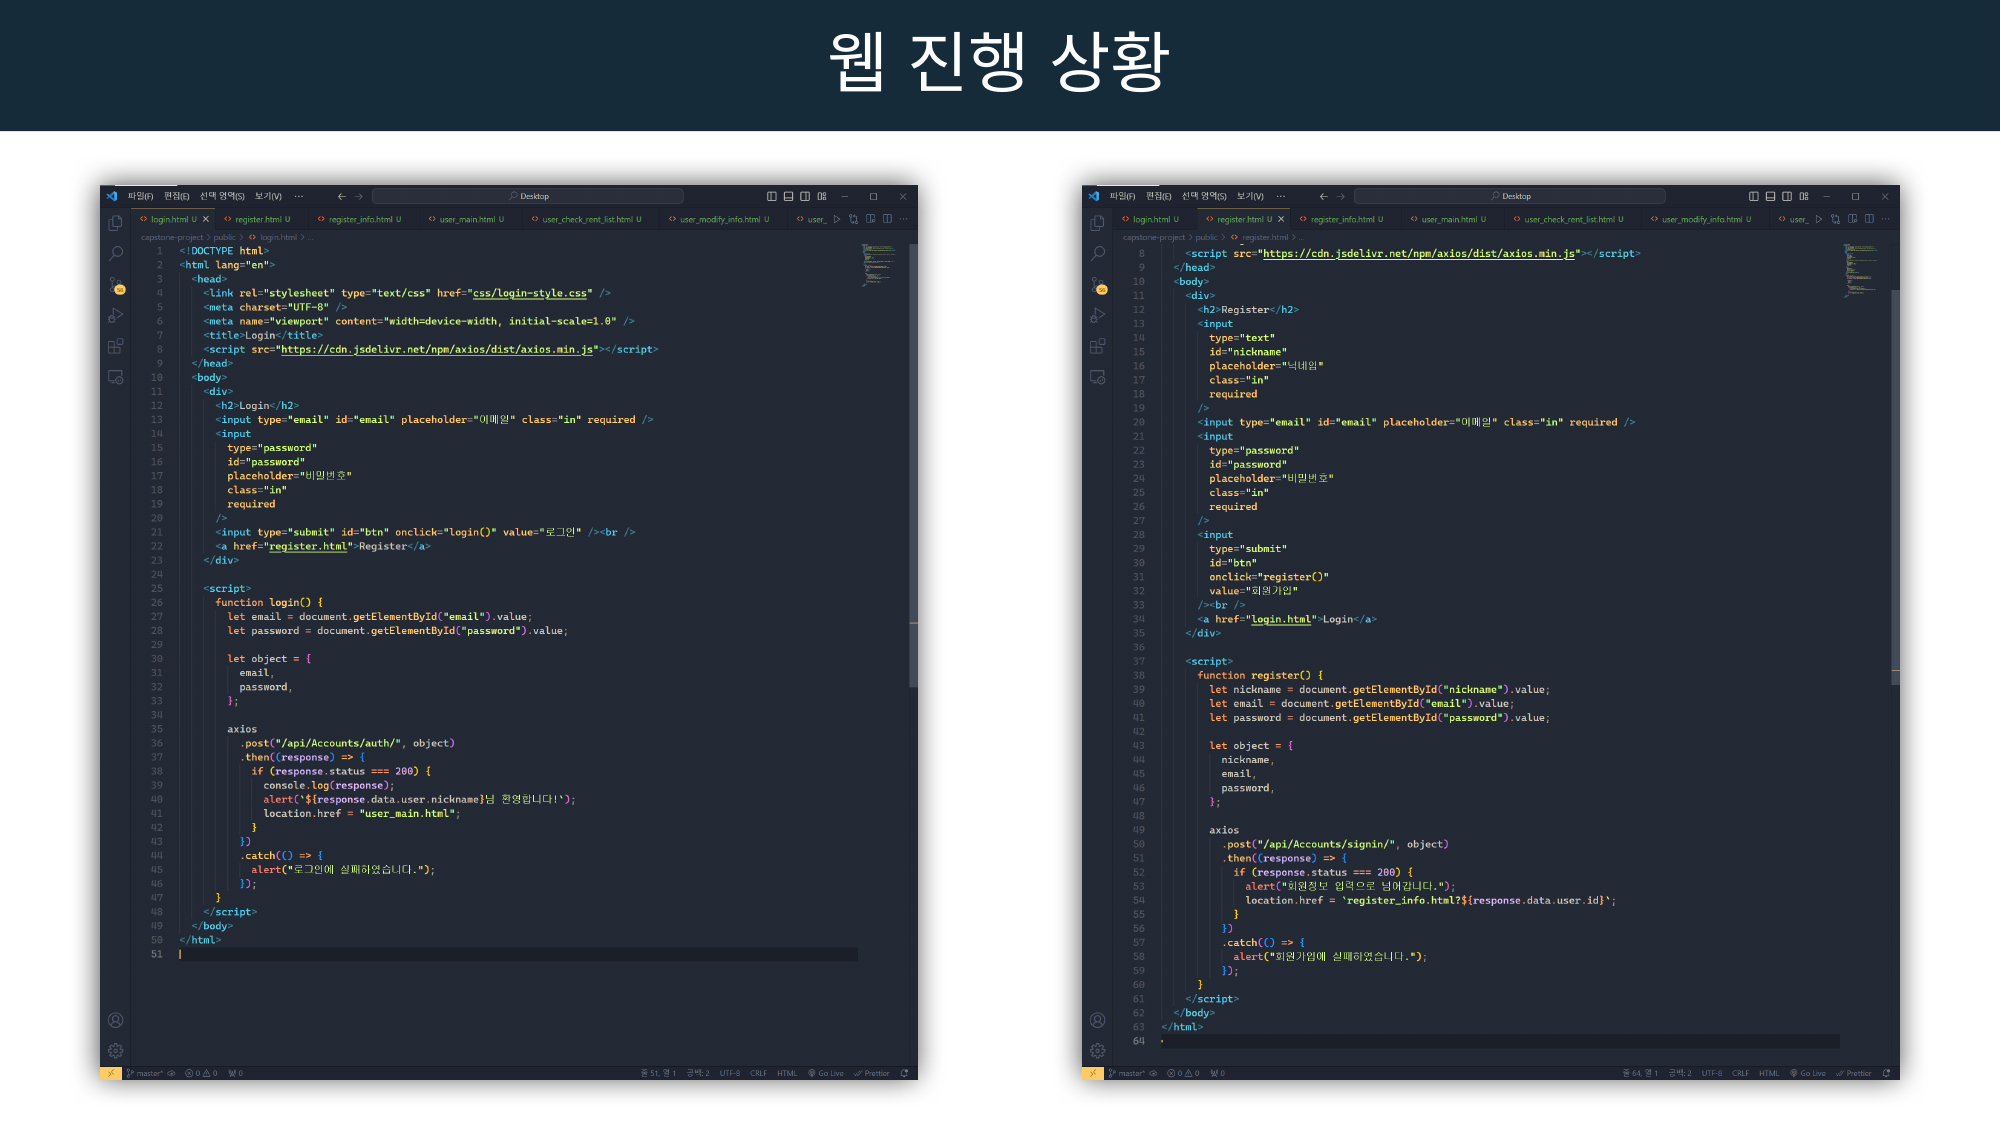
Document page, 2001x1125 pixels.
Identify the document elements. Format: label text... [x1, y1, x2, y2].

text_box 웹 진행 상황 [812, 13, 1188, 109]
picture [1082, 185, 1900, 1080]
picture [100, 185, 918, 1080]
text_box [0, 0, 2000, 132]
